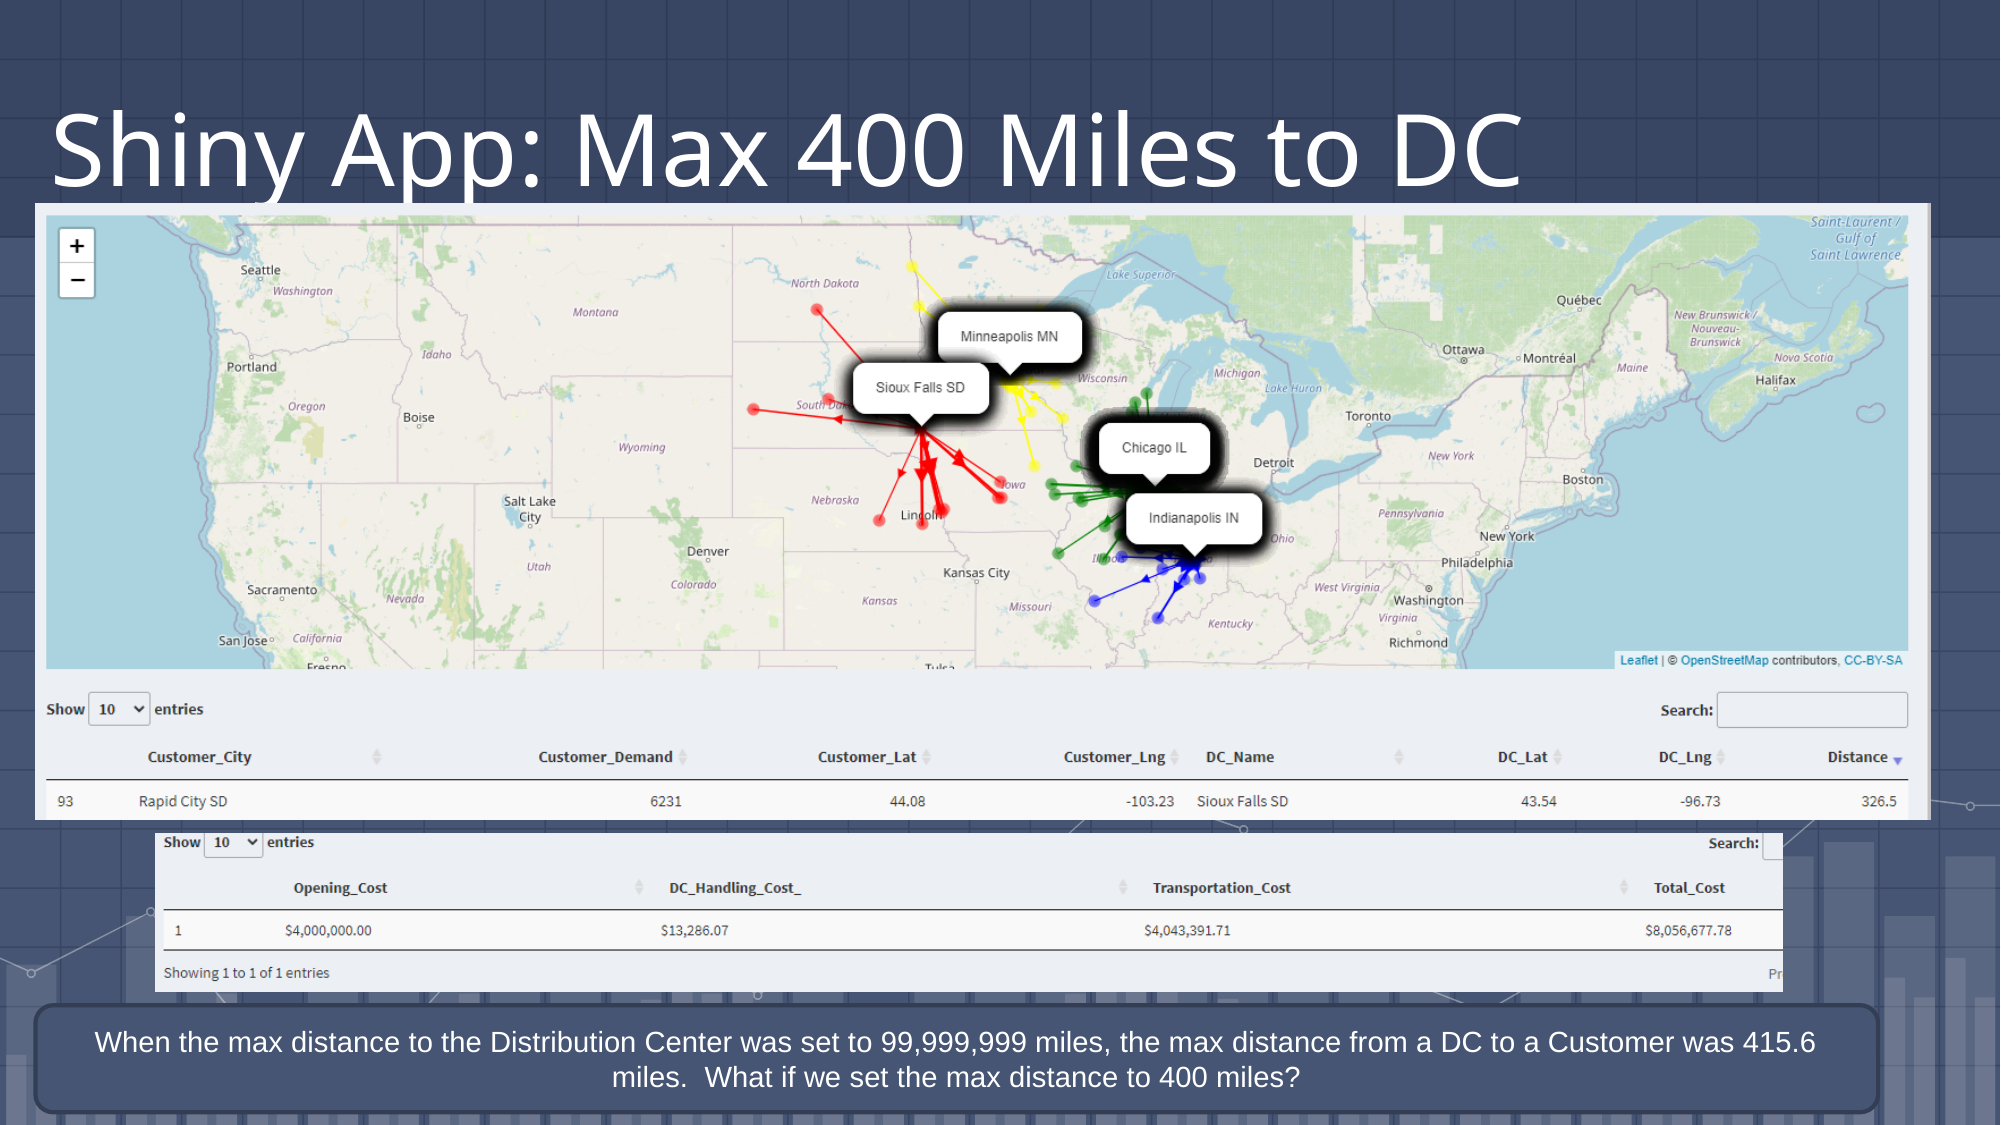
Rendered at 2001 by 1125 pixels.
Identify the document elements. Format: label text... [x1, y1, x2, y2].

text_box When the max distance to the Distribution Center was set to 99,999,999 miles, the max distance from a DC to a Customer was 415.6 miles. What if we set the max distance to 400 miles? [33, 1003, 1881, 1115]
title Shiny App: Max 400 Miles to DC [35, 33, 1717, 202]
picture [154, 832, 1783, 992]
picture [35, 202, 1931, 820]
